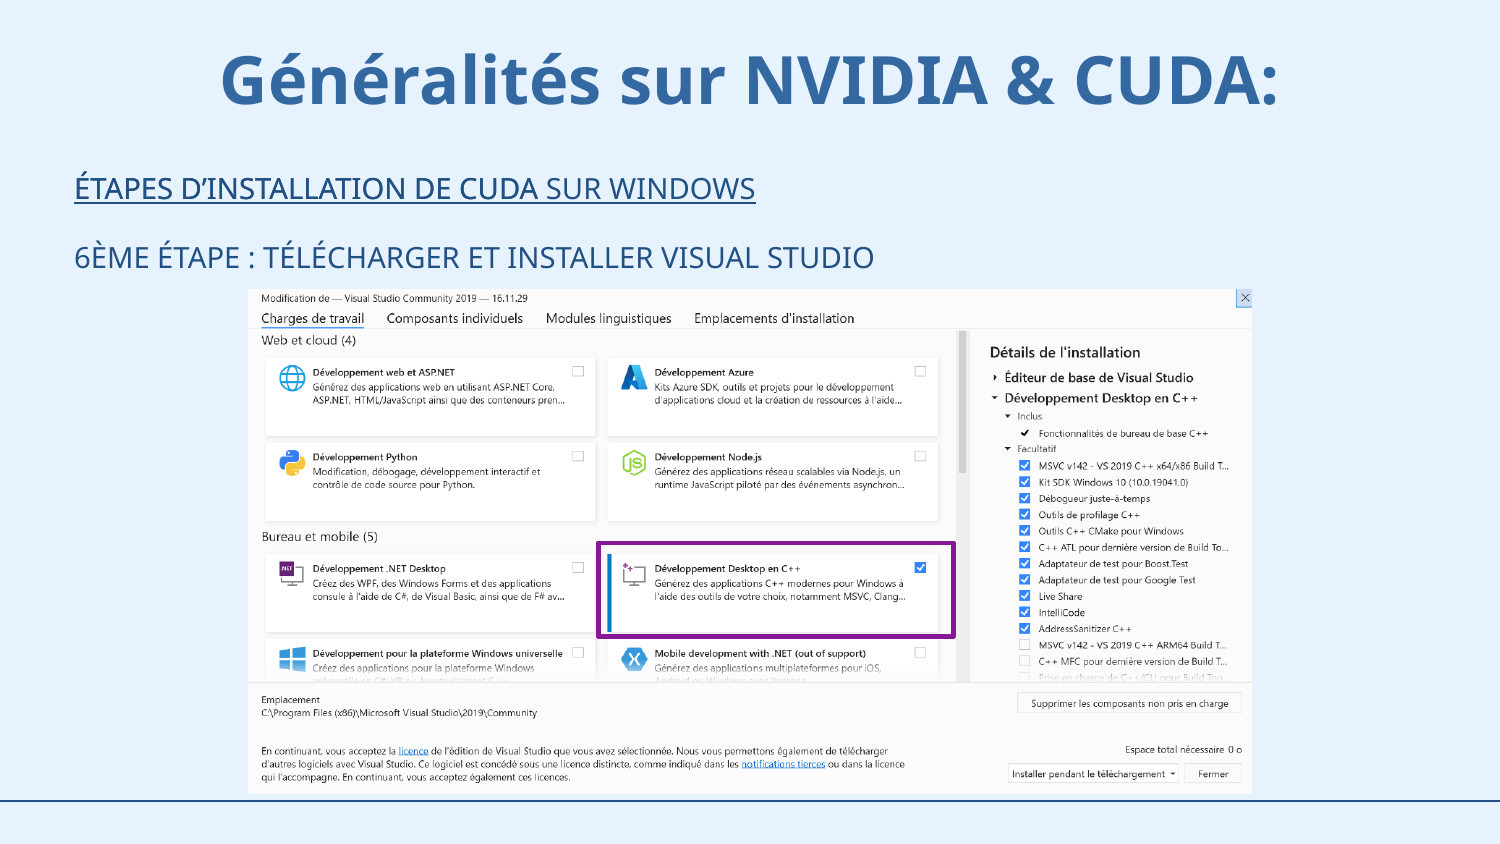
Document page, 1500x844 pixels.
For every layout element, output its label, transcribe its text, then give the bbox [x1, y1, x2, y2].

subtitle ÉTAPES D’INSTALLATION DE CUDA SUR WINDOWS [59, 150, 1040, 225]
title Généralités sur NVIDIA & CUDA: [59, 23, 1441, 117]
text_box 6ÈME ÉTAPE : TÉLÉCHARGER ET INSTALLER VISUAL STUDIO [59, 225, 987, 289]
picture [248, 289, 1252, 794]
